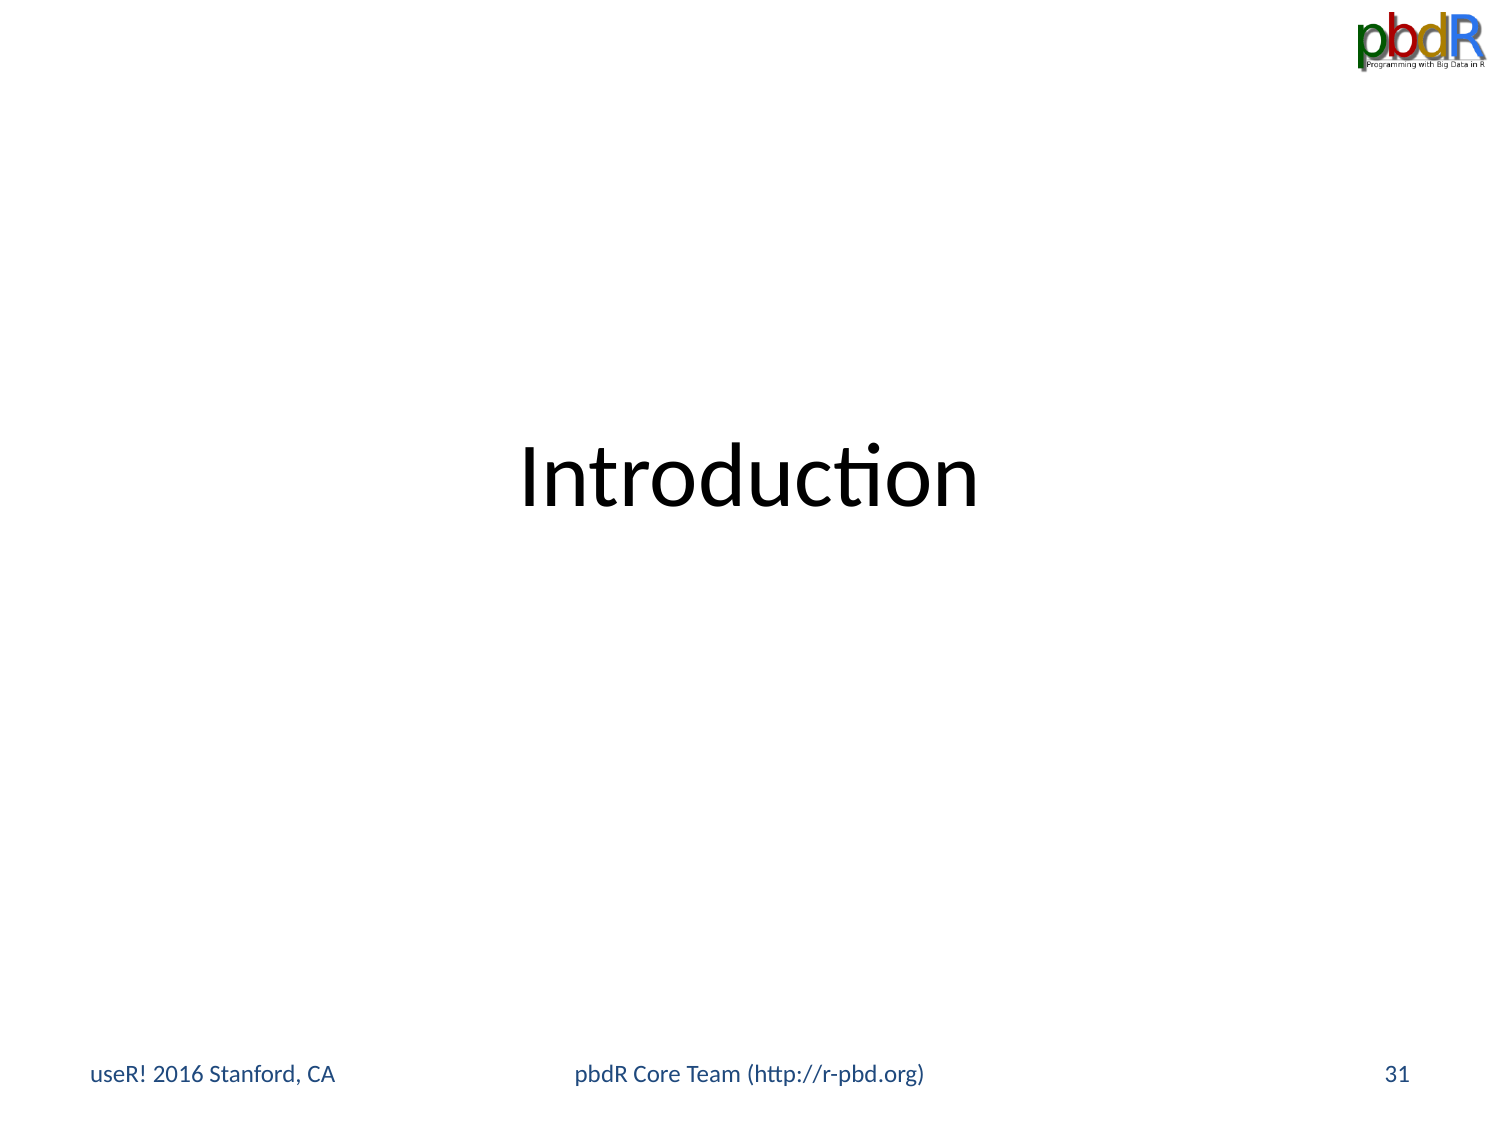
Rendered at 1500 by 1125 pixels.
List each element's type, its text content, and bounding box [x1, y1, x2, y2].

title Introduction [112, 349, 1388, 591]
picture [1358, 12, 1488, 73]
slide_number useR! 2016 Stanford, CA [75, 1042, 425, 1103]
slide_number 31 [1074, 1042, 1425, 1103]
footer pbdR Core Team (http://r-pbd.org) [512, 1042, 988, 1103]
